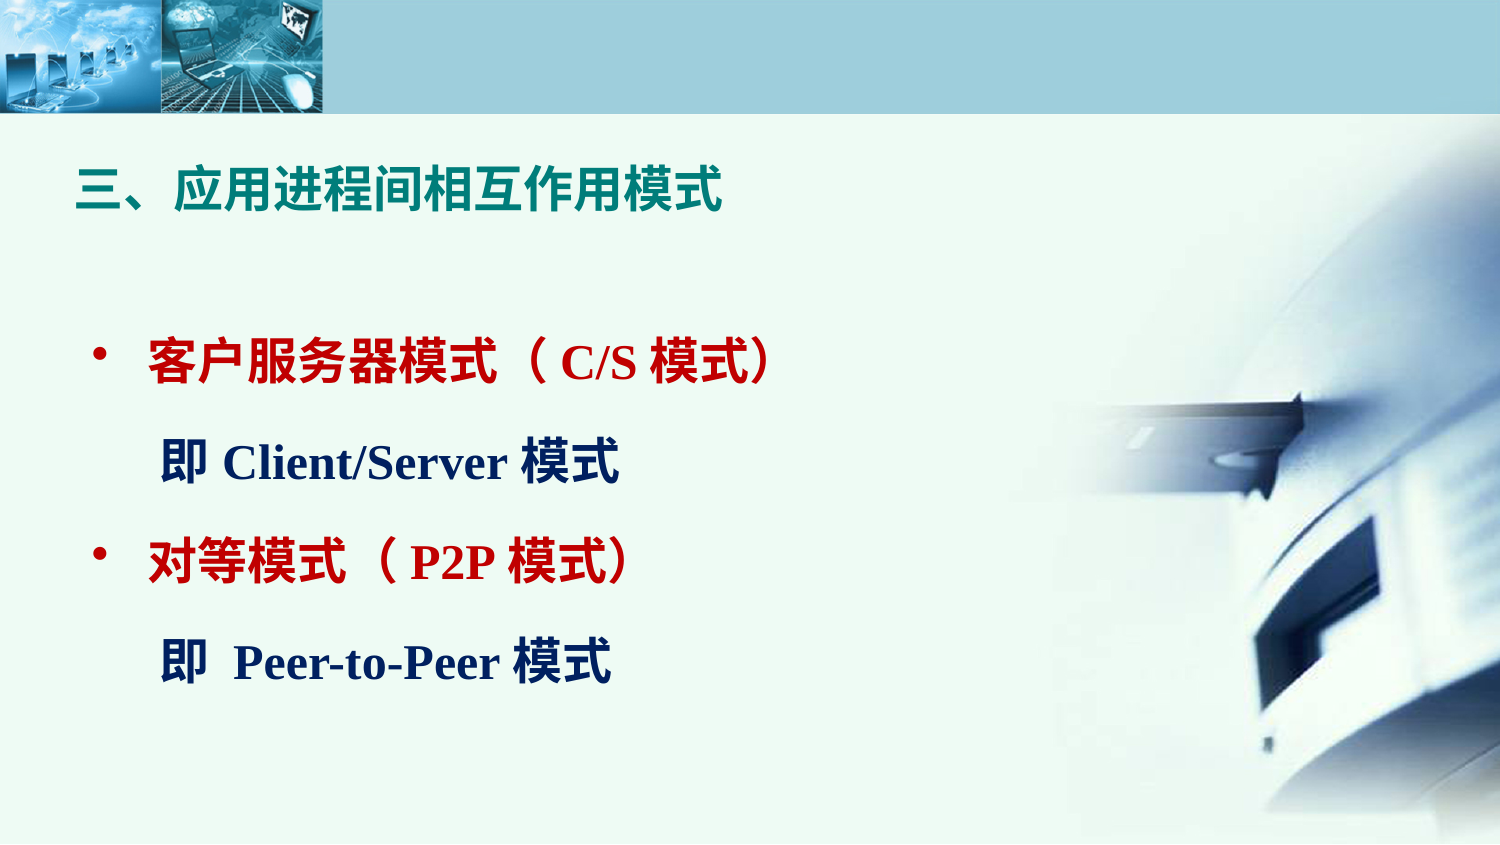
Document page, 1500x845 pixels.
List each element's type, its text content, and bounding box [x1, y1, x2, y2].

list 客户服务器模式（C/S模式） 即Client/Server模式 对等模式（P2P模式） 即 Peer-to-Peer模式 [76, 291, 1026, 770]
text_box 三、应用进程间相互作用模式 [58, 117, 1114, 258]
picture [0, 0, 1500, 844]
